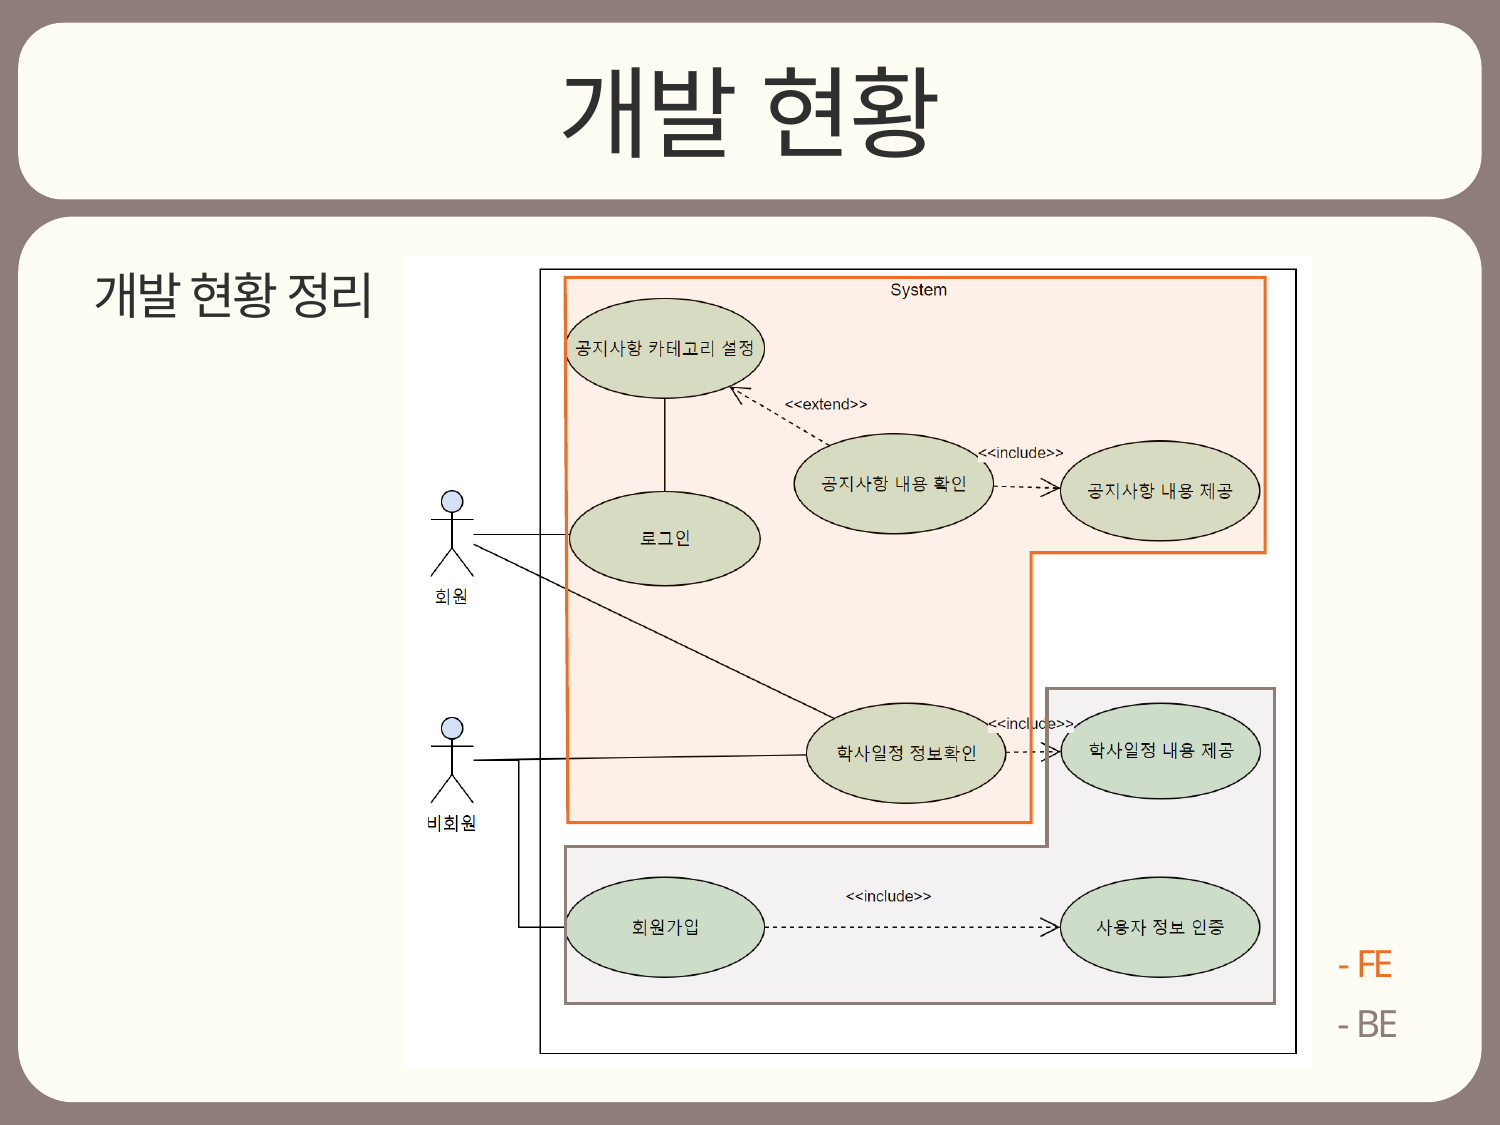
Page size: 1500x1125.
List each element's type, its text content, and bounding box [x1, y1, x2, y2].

text_box 개발 현황 [543, 42, 957, 178]
text_box - BE [1322, 992, 1413, 1053]
text_box 개발 현황 정리 [78, 256, 402, 332]
picture [403, 256, 1313, 1068]
text_box - FE [1323, 932, 1409, 992]
